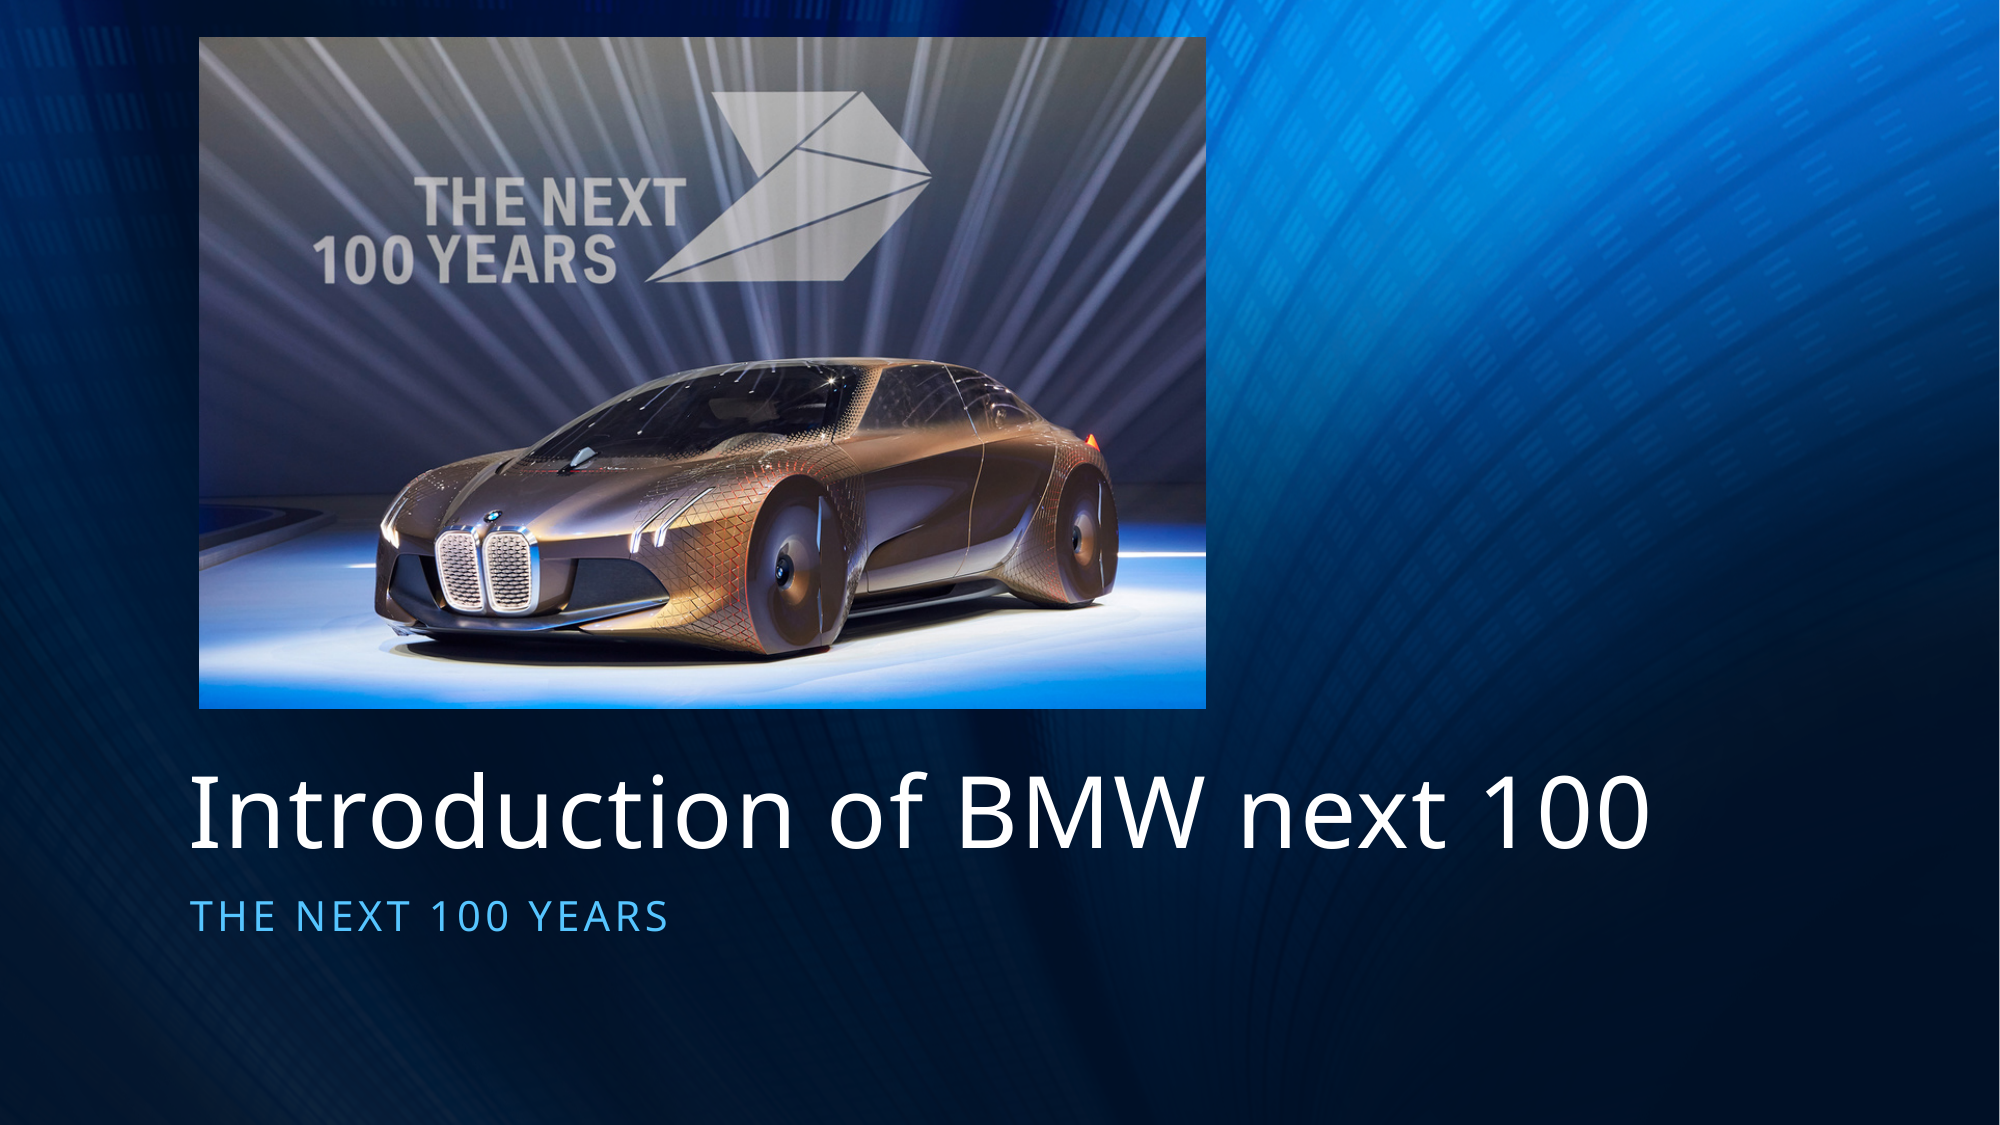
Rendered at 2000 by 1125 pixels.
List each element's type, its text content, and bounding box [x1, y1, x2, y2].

picture [0, 0, 2000, 1125]
title Introduction of BMW next 100 [173, 412, 1913, 875]
list The next 100 years [174, 887, 1600, 988]
